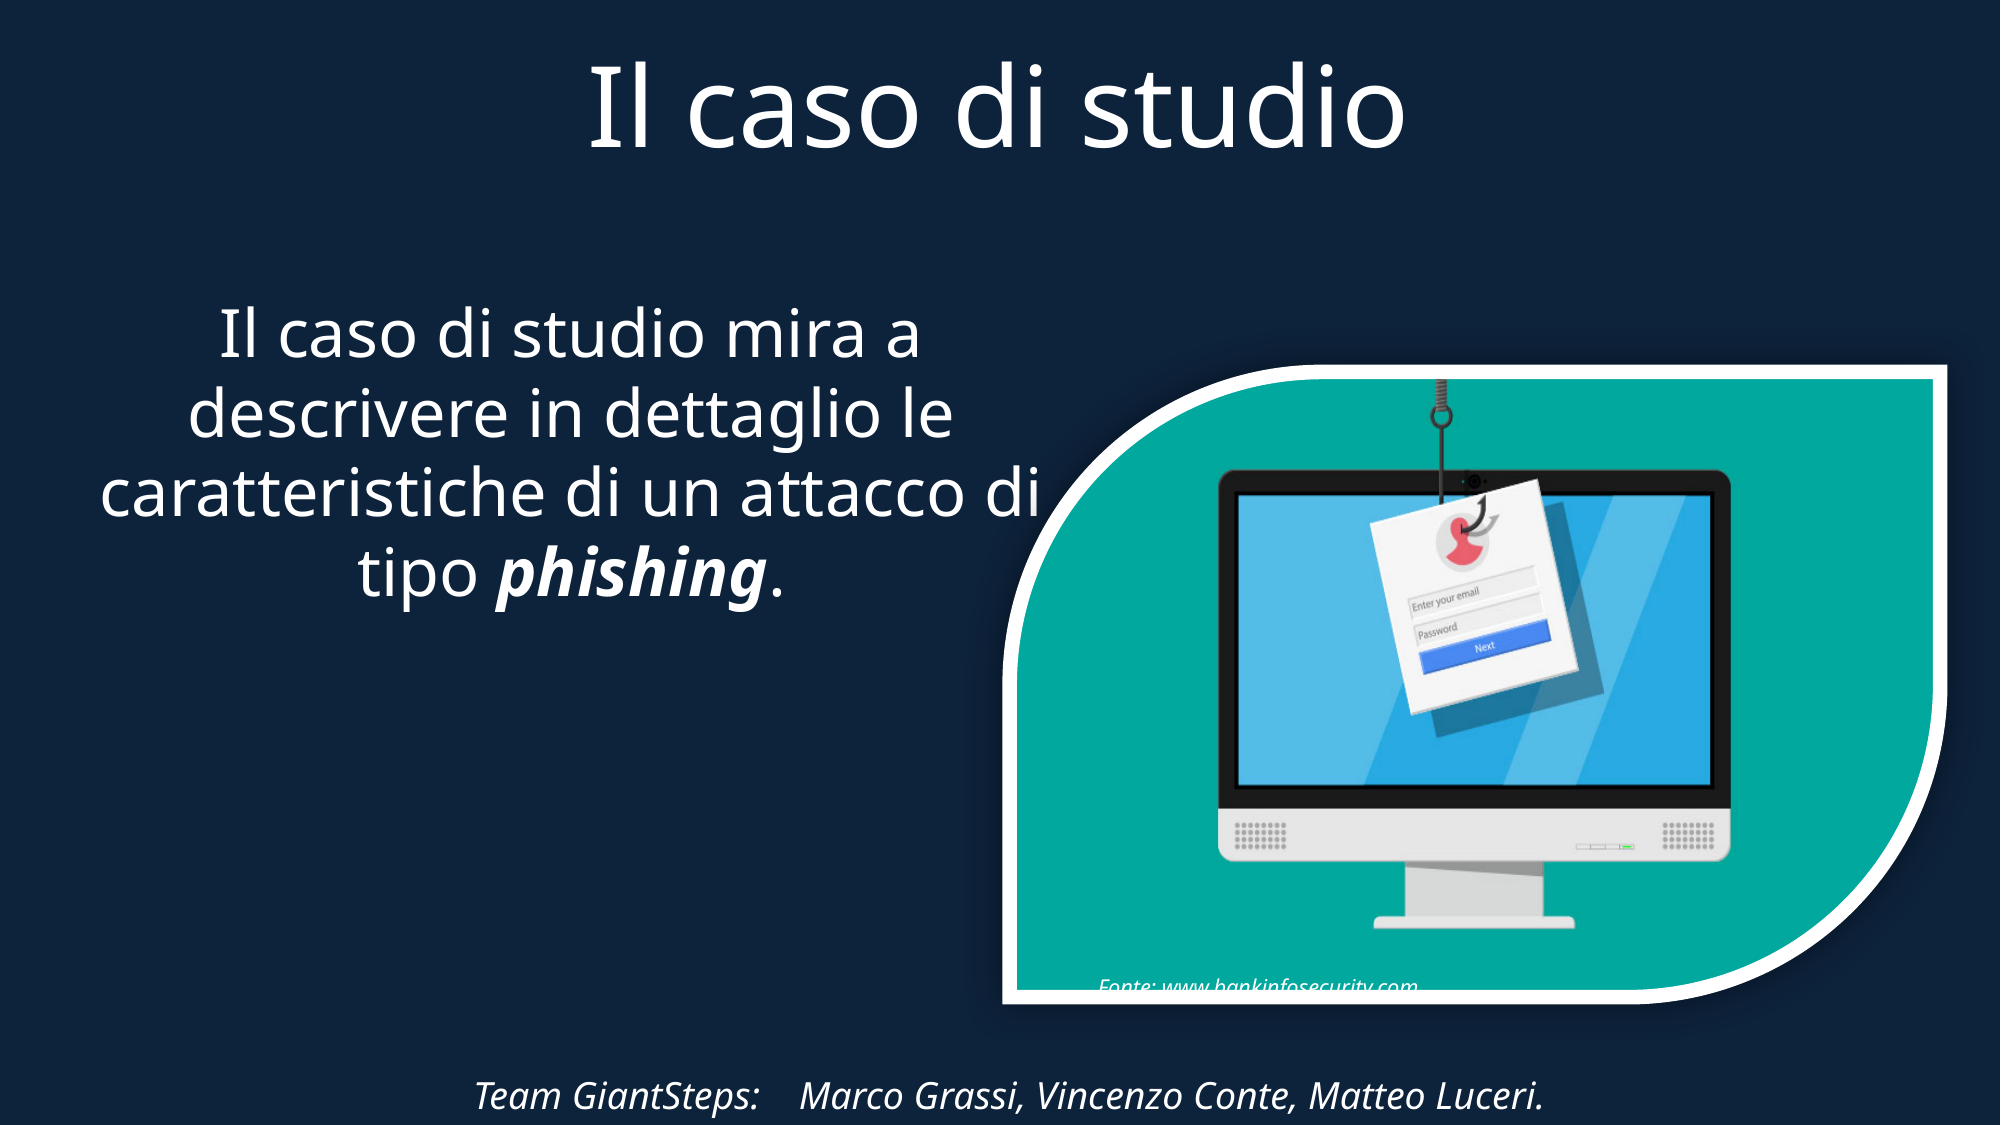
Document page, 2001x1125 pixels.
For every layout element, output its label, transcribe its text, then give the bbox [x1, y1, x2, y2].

text_box Il caso di studio mira a descrivere in dettaglio le caratteristiche di un attacco di tipo phishing. [50, 282, 1094, 778]
picture [1009, 371, 1941, 998]
text_box Fonte: www.bankinfosecurity.com [1083, 998, 1740, 1008]
text_box Team GiantSteps: Marco Grassi, Vincenzo Conte, Matteo Luceri. [458, 1064, 1561, 1125]
list Il caso di studio [50, 52, 1949, 171]
